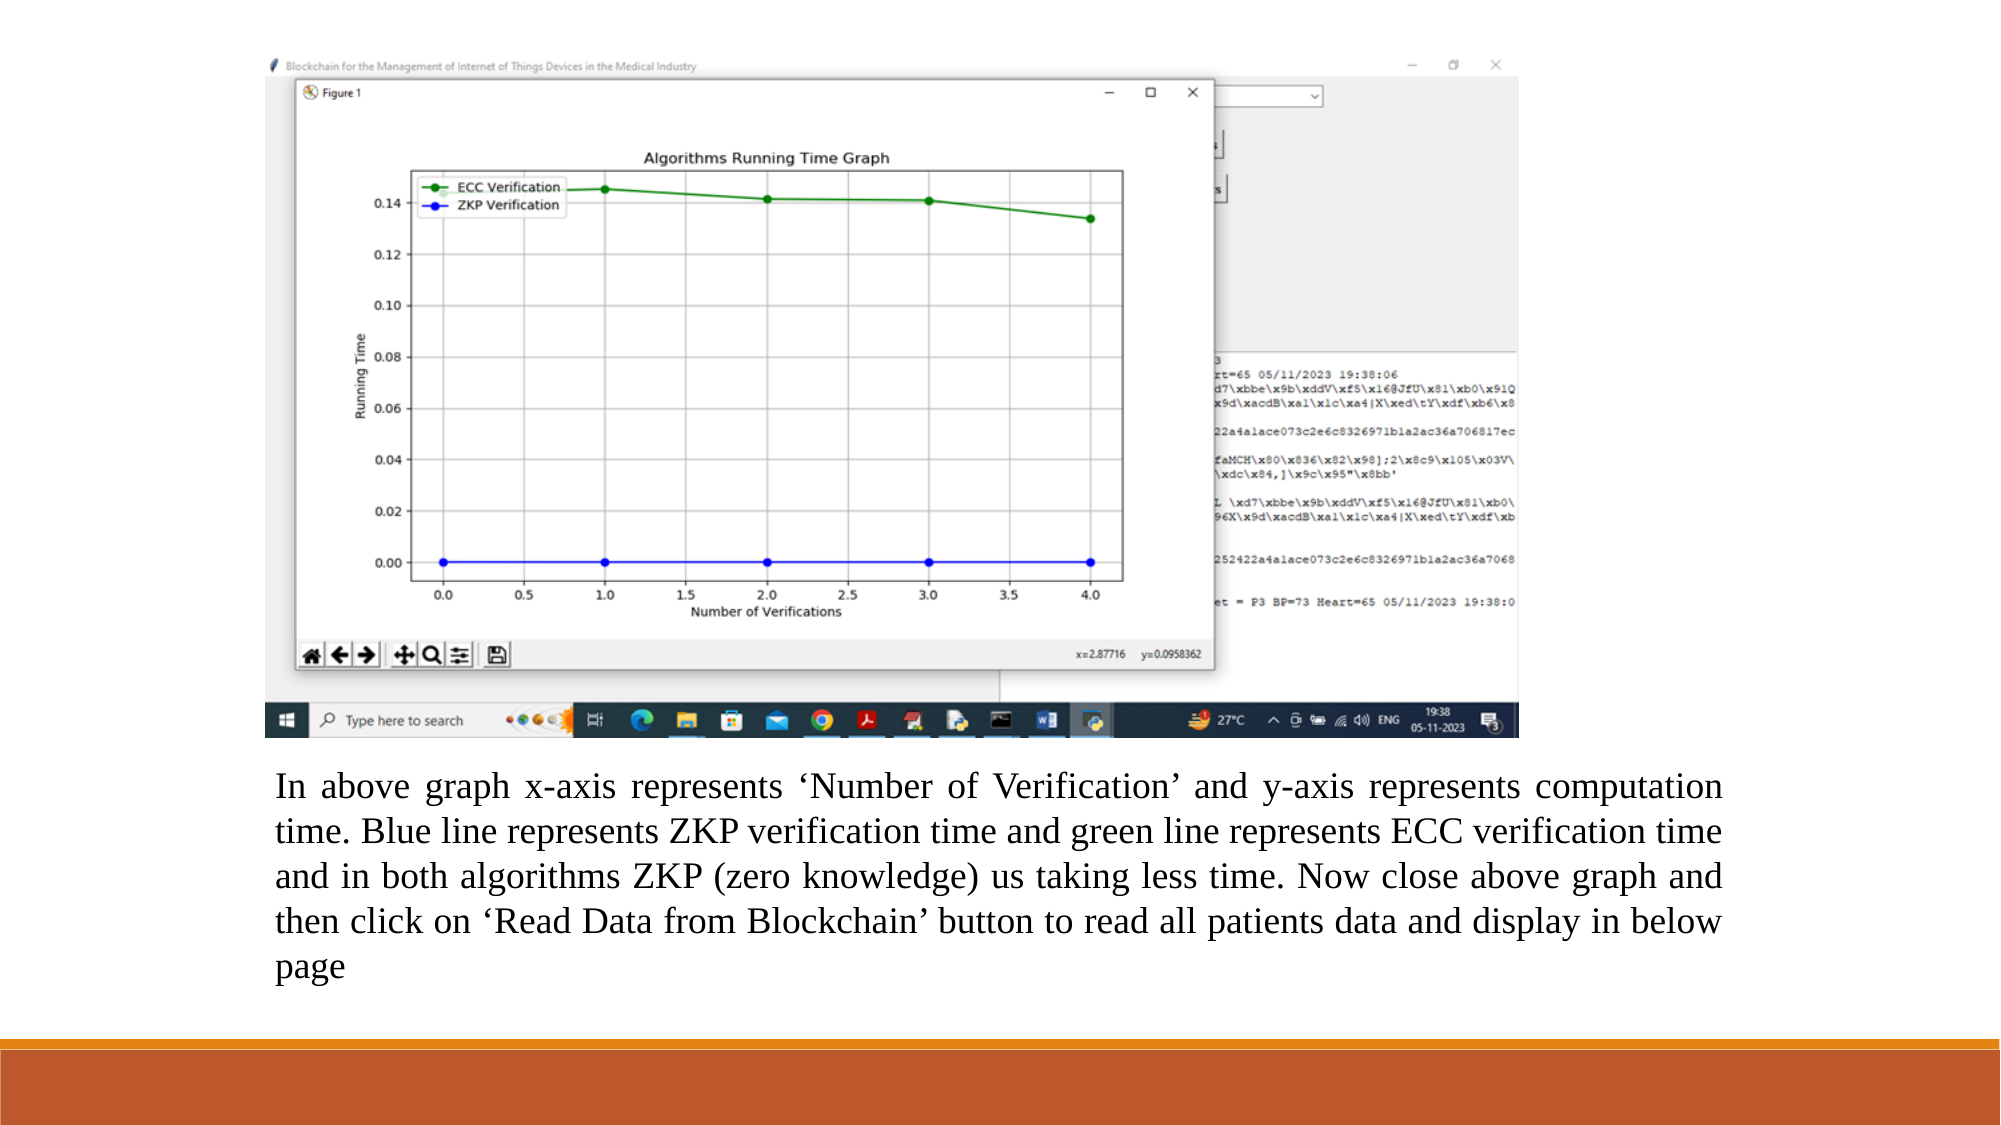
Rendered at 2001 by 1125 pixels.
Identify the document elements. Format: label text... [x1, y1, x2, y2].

picture [265, 55, 1520, 739]
text_box In above graph x-axis represents ‘Number of Verification’ and y-axis represents computation time. Blue line represents ZKP verification time and green line represents ECC verification time and in both algorithms ZKP (zero knowledge) us taking less time. Now close above graph and then click on ‘Read Data from Blockchain’ button to read all patients data and display in below page [260, 753, 1740, 1039]
